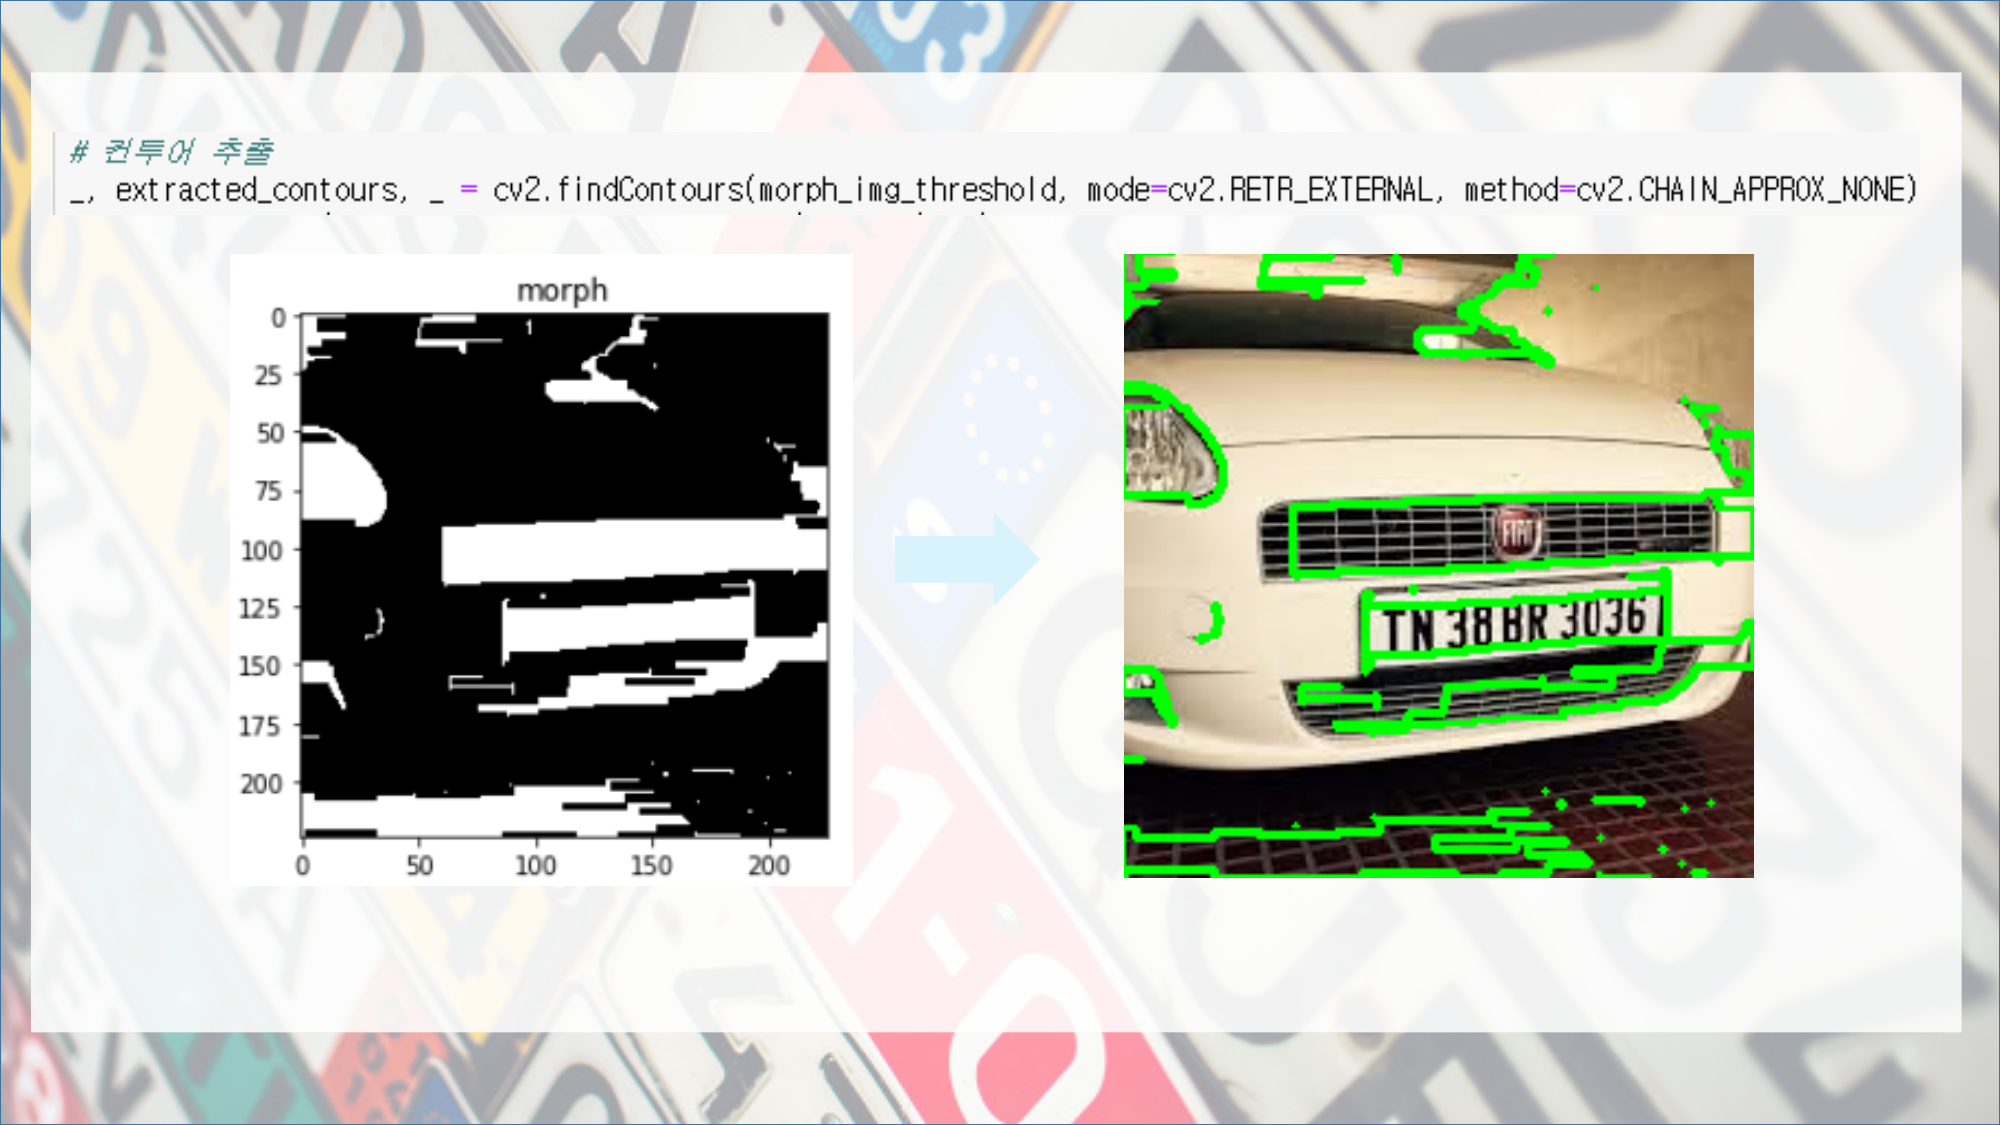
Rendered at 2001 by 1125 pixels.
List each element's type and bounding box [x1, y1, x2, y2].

text_box [0, 0, 2000, 1125]
text_box [30, 71, 1963, 1033]
picture [230, 254, 853, 886]
picture [51, 132, 1920, 215]
picture [1124, 254, 1754, 878]
